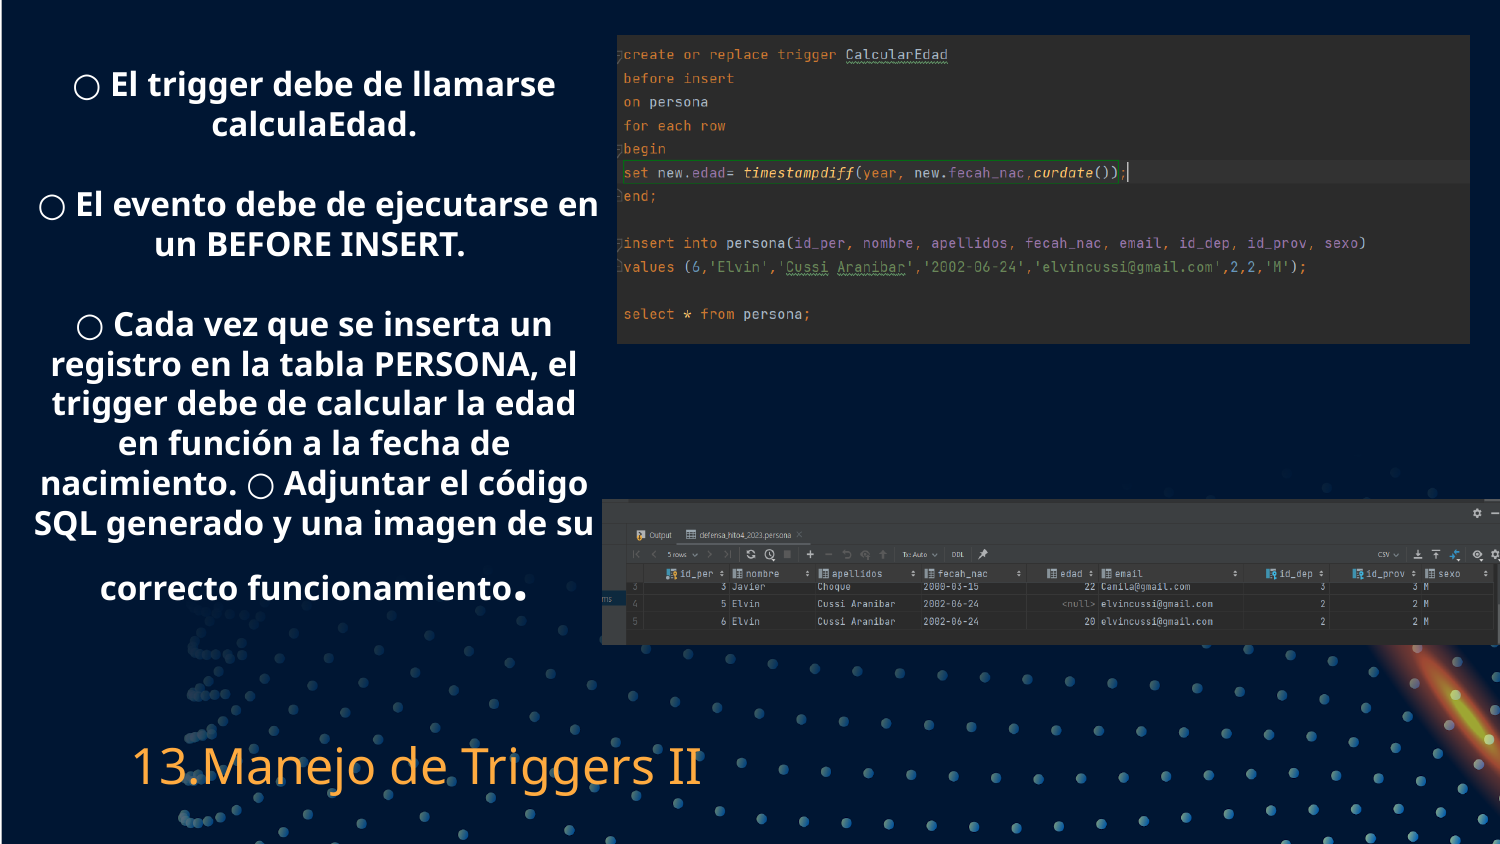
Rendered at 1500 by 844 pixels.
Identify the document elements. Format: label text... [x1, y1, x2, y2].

picture [0, 0, 1500, 844]
subtitle 13.Manejo de Triggers II [64, 719, 750, 796]
title ○ El trigger debe de llamarse calculaEdad. ○ El evento debe de ejecutarse en un BEFORE INSERT. ○ Cada vez que se inserta un registro en la tabla PERSONA, el trigger debe de calcular la edad en función a la fecha de nacimiento. ○ Adjuntar el código SQL generado y una imagen de su correcto funcionamiento. [11, 48, 618, 675]
